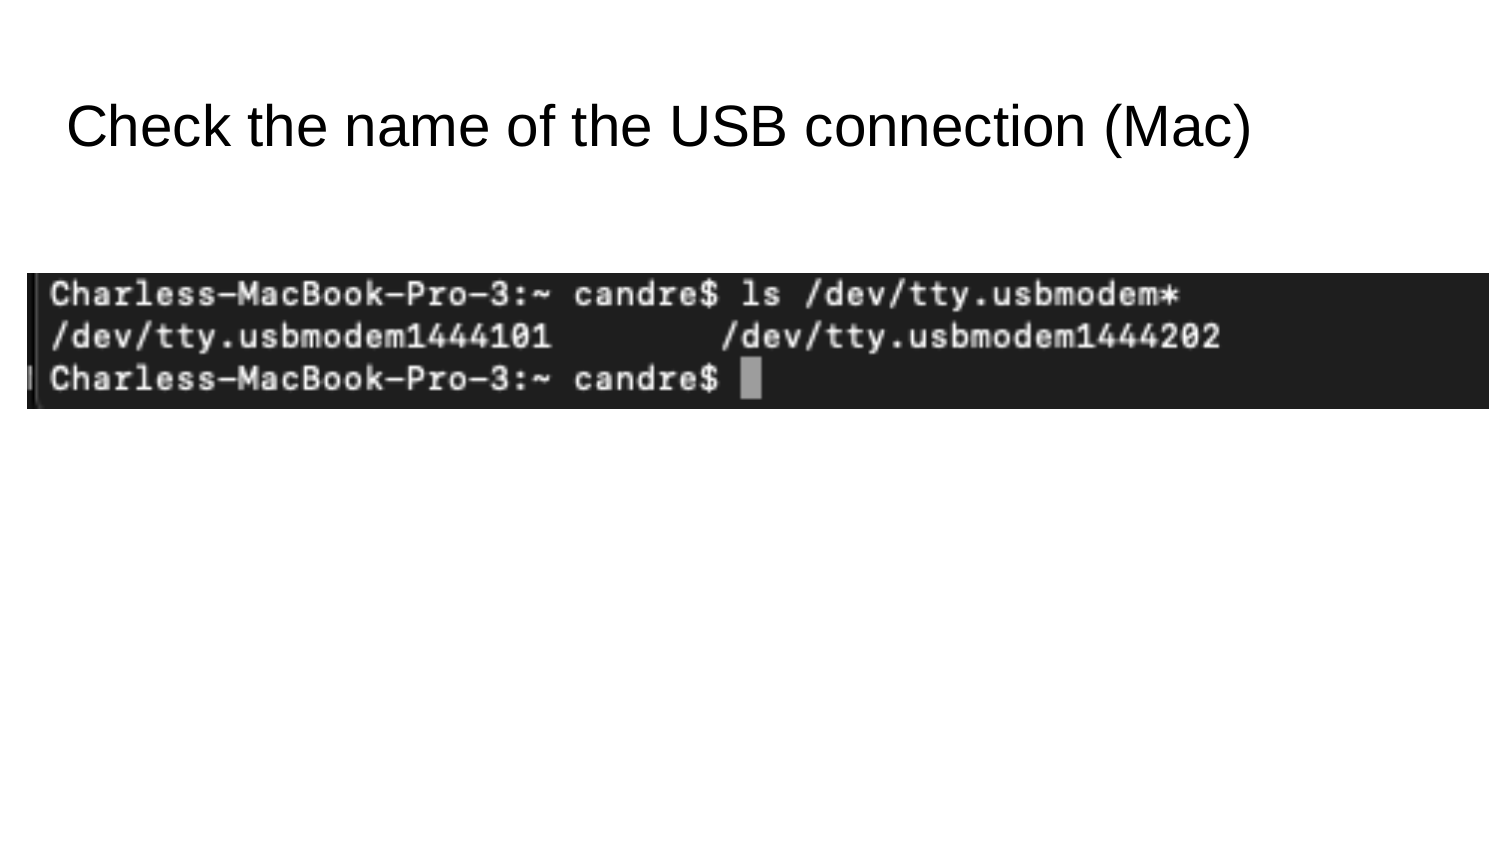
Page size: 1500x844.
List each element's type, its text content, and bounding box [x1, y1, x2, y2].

picture [27, 273, 1489, 409]
title Check the name of the USB connection (Mac) [51, 72, 1449, 167]
